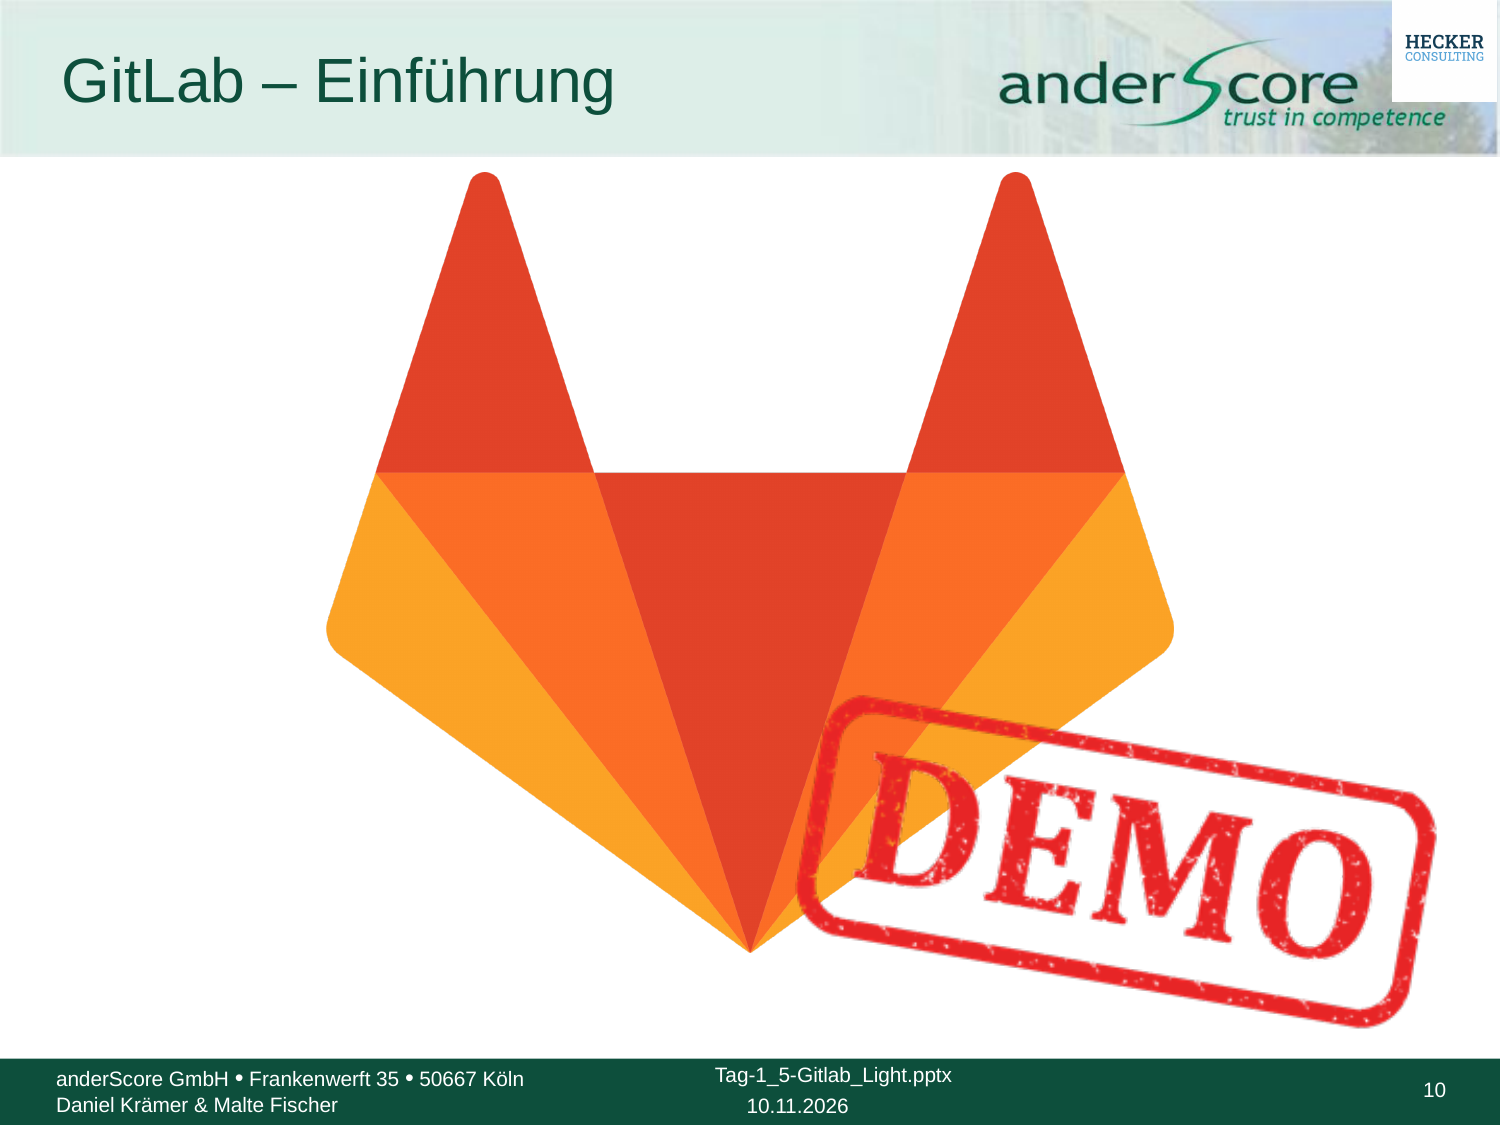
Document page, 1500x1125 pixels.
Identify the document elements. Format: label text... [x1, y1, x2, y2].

picture [326, 172, 1500, 1037]
picture [0, 0, 1500, 157]
title GitLab – Einführung [46, 24, 959, 141]
